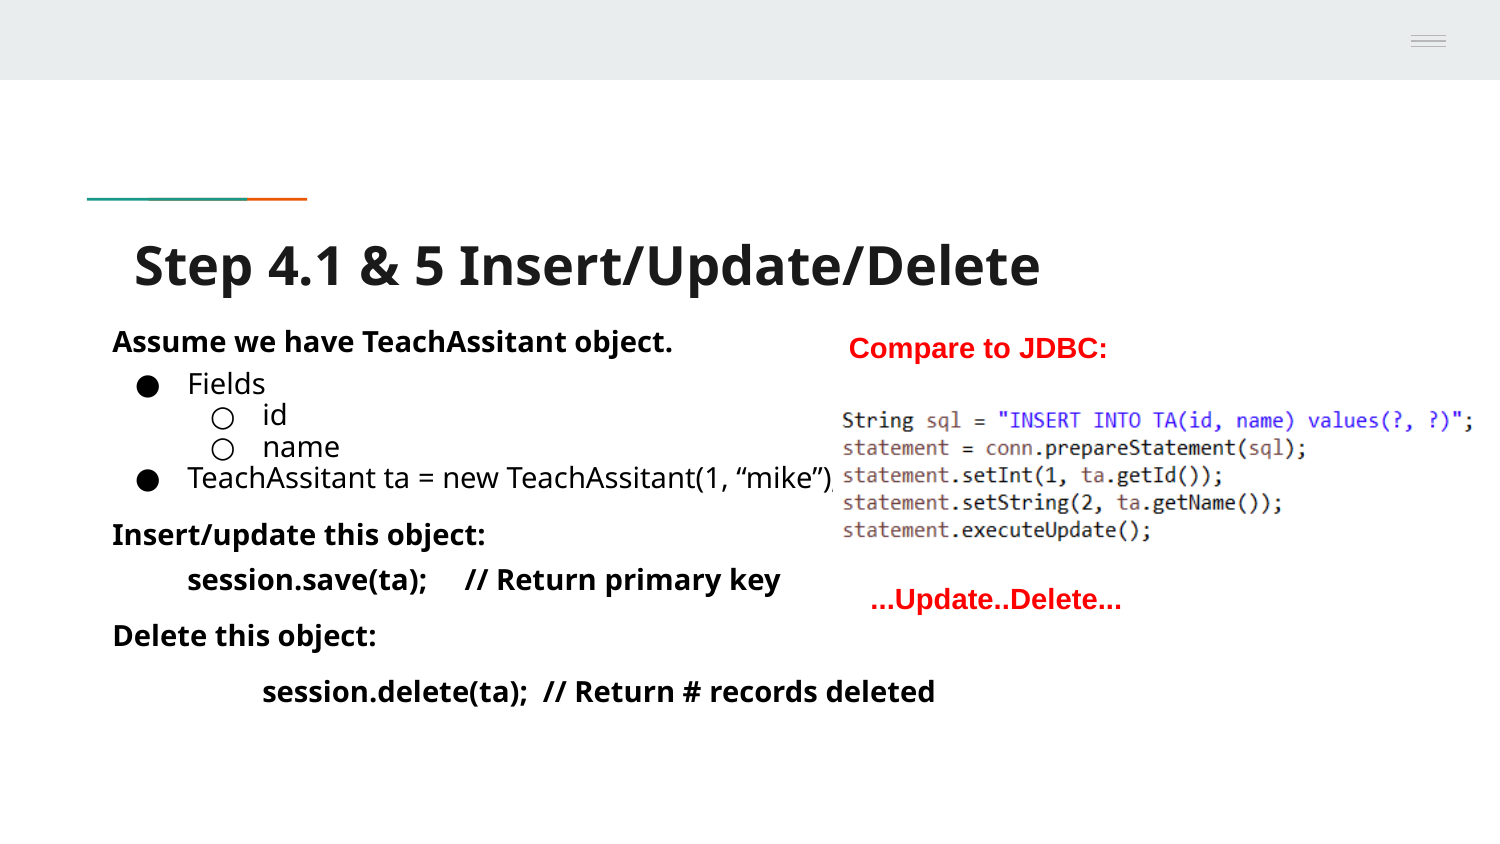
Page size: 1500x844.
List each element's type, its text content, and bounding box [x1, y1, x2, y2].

text_box Compare to JDBC: [833, 314, 1136, 379]
list Assume we have TeachAssitant object. Fields id name TeachAssitant ta = new TeachAssitant(1, “mike”); Insert/update this object: session.save(ta); // Return primary key Delete this object: session.delete(ta); // Return # records deleted [97, 312, 1077, 757]
picture [833, 388, 1500, 555]
text_box ...Update..Delete... [855, 565, 1177, 653]
title Step 4.1 & 5 Insert/Update/Delete [119, 216, 1201, 305]
